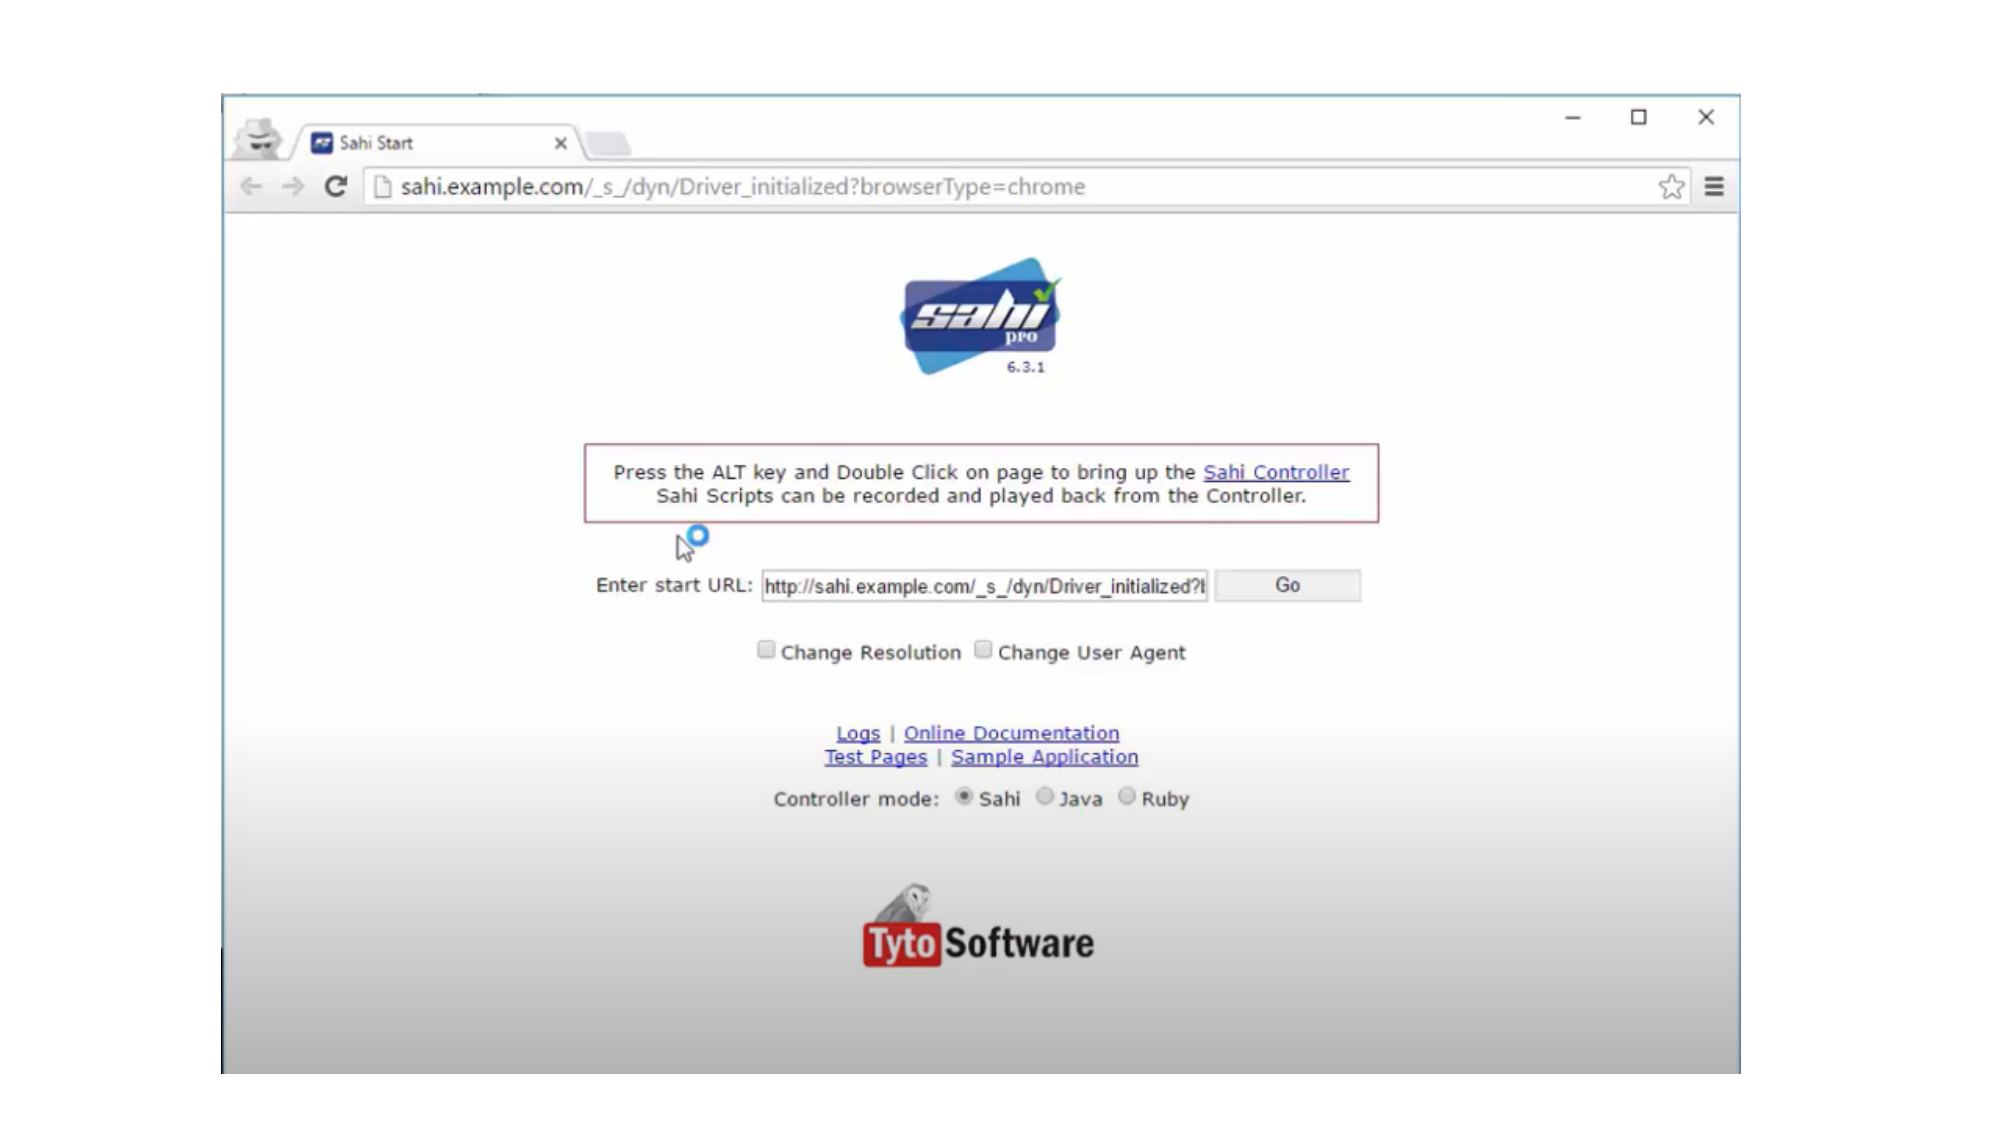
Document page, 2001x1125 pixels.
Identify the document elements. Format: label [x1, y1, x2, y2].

picture [221, 93, 1741, 1074]
